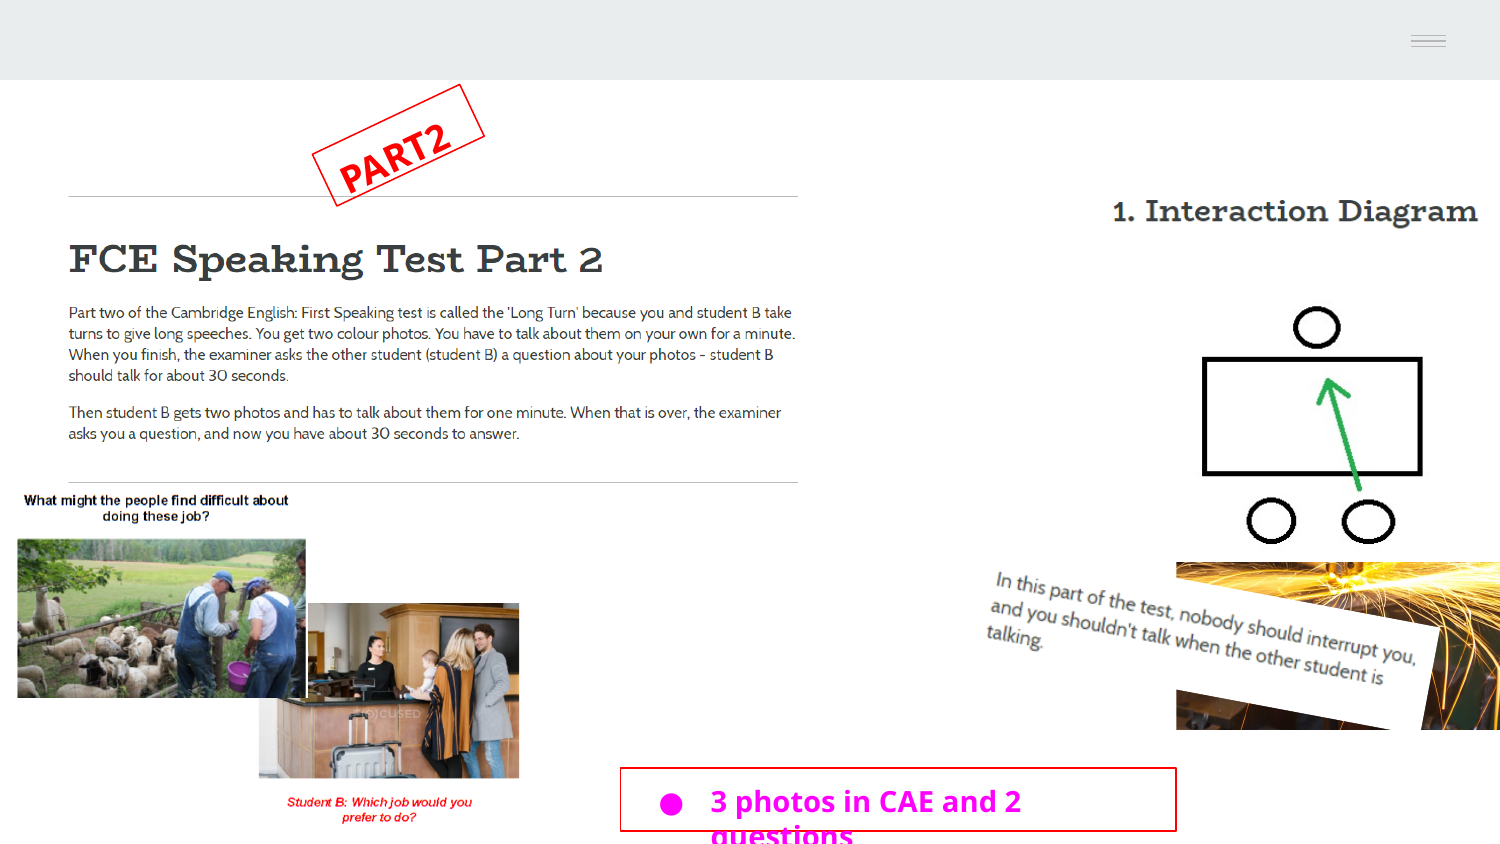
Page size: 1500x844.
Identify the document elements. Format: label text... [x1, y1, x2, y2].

picture [954, 183, 1500, 736]
text_box 3 photos in CAE and 2 questions [620, 768, 1177, 832]
picture [16, 166, 841, 844]
text_box PART2 [312, 84, 485, 165]
